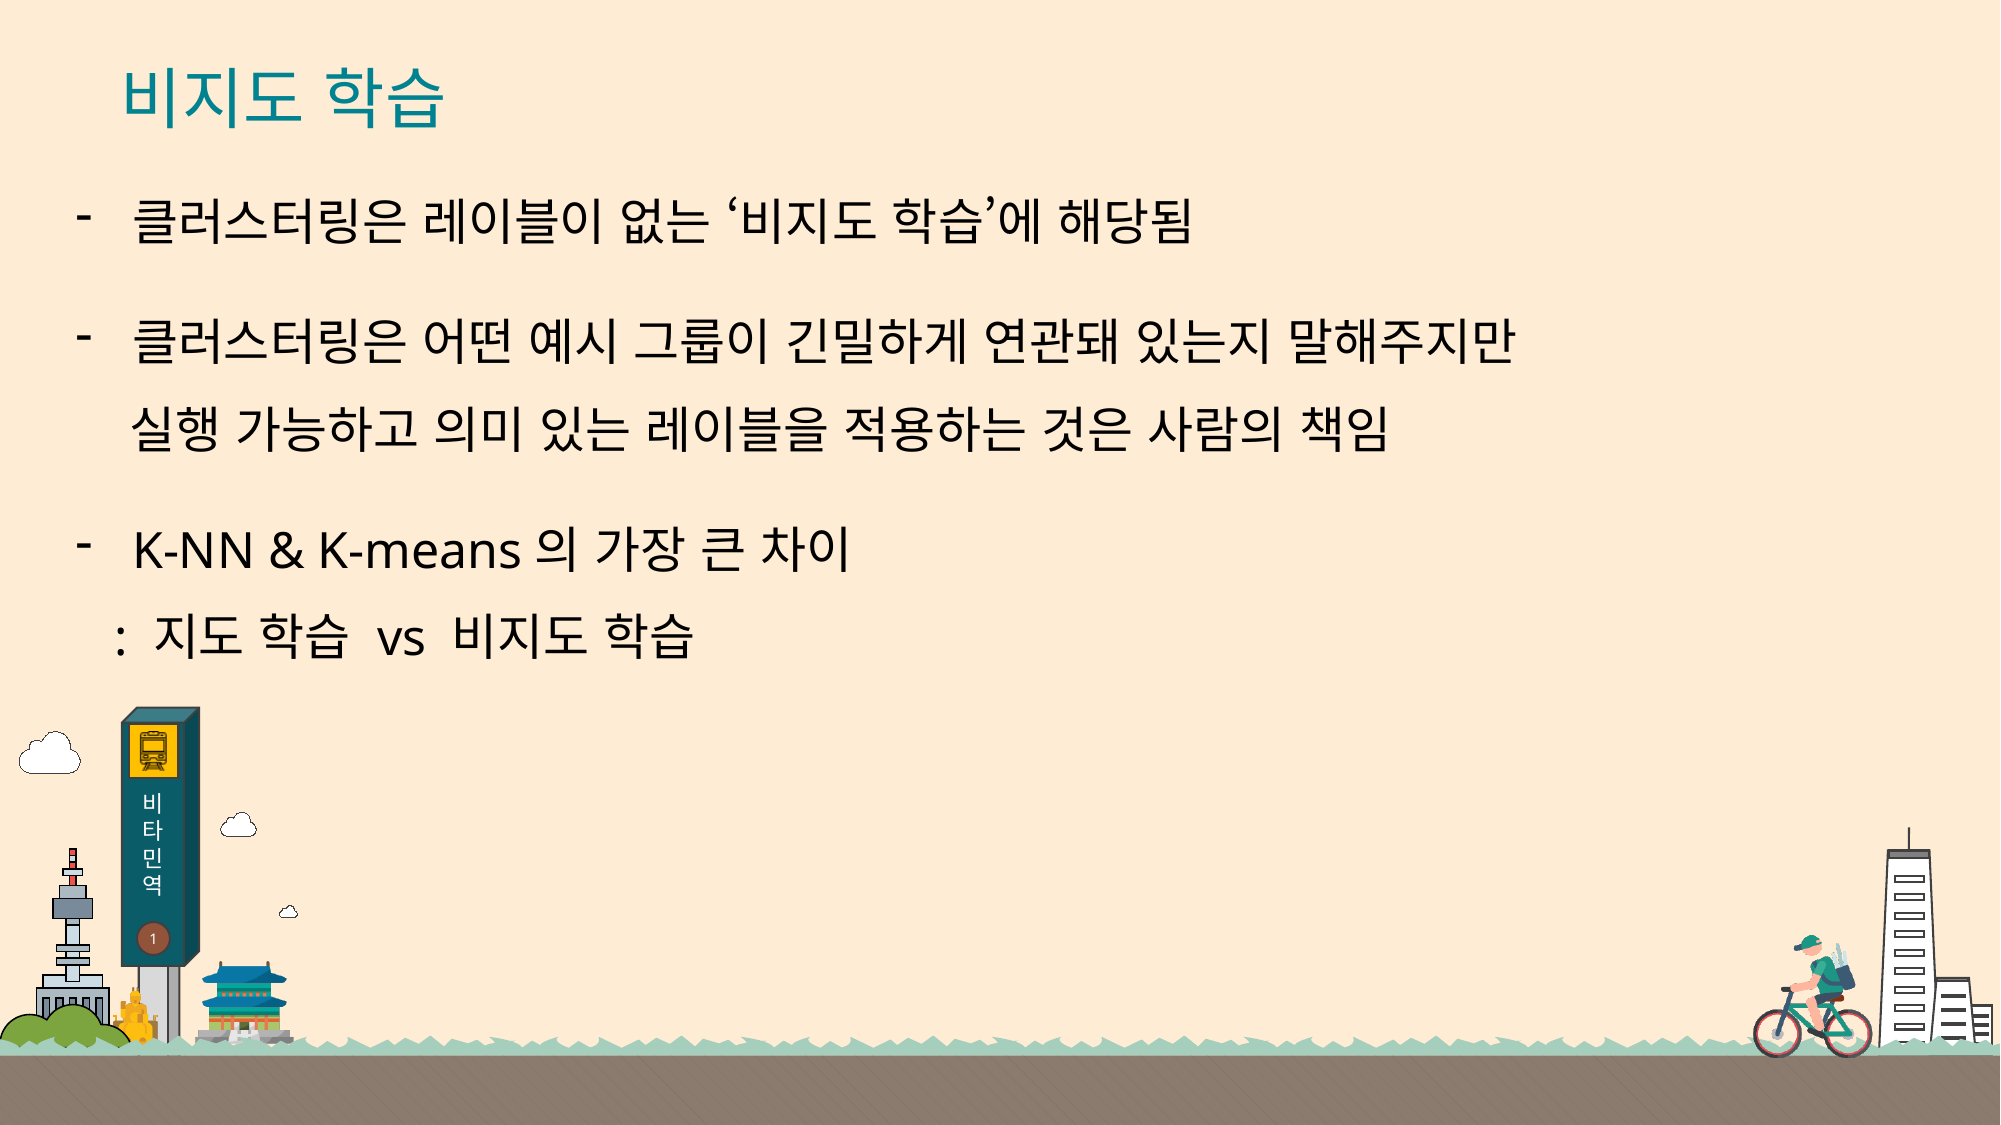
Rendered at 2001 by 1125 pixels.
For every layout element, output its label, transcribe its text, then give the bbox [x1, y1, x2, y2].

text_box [0, 707, 2000, 1125]
text_box 비지도 학습 [105, 49, 462, 144]
text_box 클러스터링은 레이블이 없는 ‘비지도 학습’에 해당됨 클러스터링은 어떤 예시 그룹이 긴밀하게 연관돼 있는지 말해주지만 실행 가능하고 의미 있는 레이블을 적용하는 것은 사람의 책임 K-NN & K-means의 가장 큰 차이 : 지도 학습 vs 비지도 학습 [60, 183, 1980, 673]
